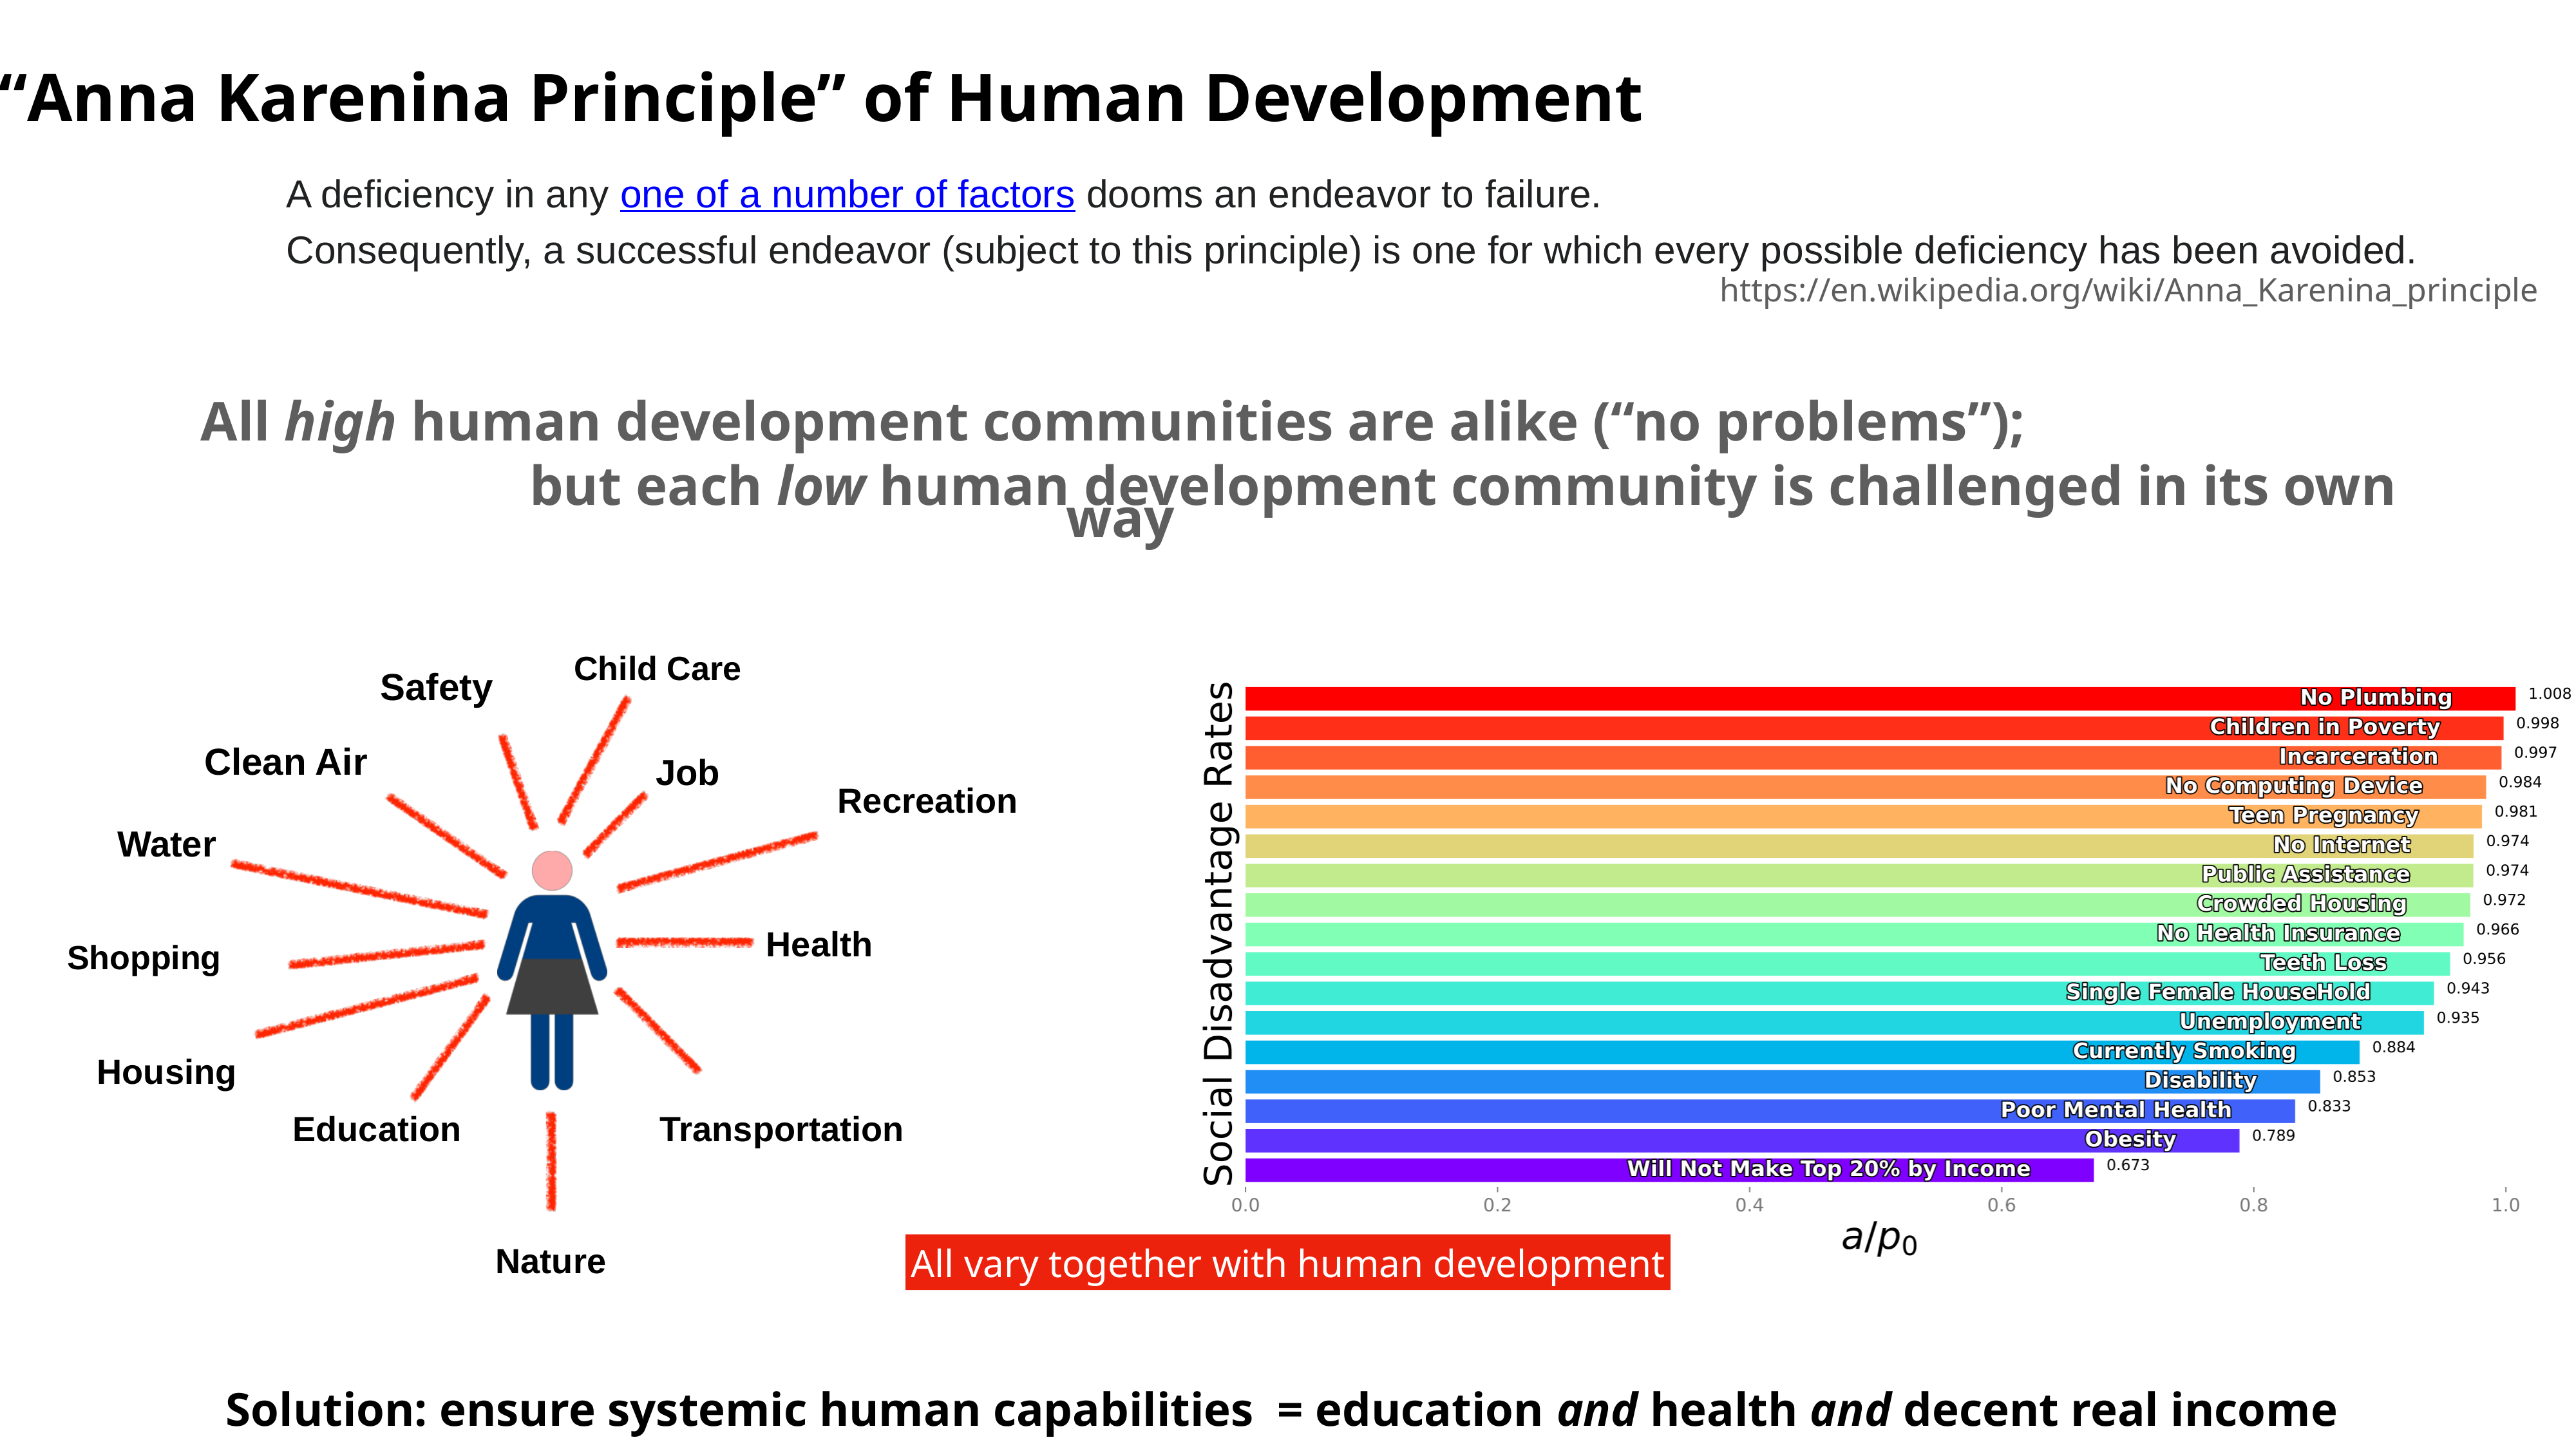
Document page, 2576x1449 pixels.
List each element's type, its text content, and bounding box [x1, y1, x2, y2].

text_box All high human development communities are alike (“no problems”); but each low human development community is challenged in its own way [0, 410, 2463, 549]
text_box All vary together with human development [905, 1234, 1671, 1291]
text_box https://en.wikipedia.org/wiki/Anna_Karenina_principle [1714, 264, 2545, 314]
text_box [51, 639, 1032, 1287]
text_box “Anna Karenina Principle” of Human Development [0, 50, 1667, 140]
text_box A deficiency in any one of a number of factors dooms an endeavor to failure. Consequently, a successful endeavor (subject to this principle) is one for which every possible deficiency has been avoided. [281, 163, 2426, 277]
picture [1041, 603, 2576, 1260]
text_box Solution: ensure systemic human capabilities = education and health and decent real income [220, 1375, 2356, 1441]
